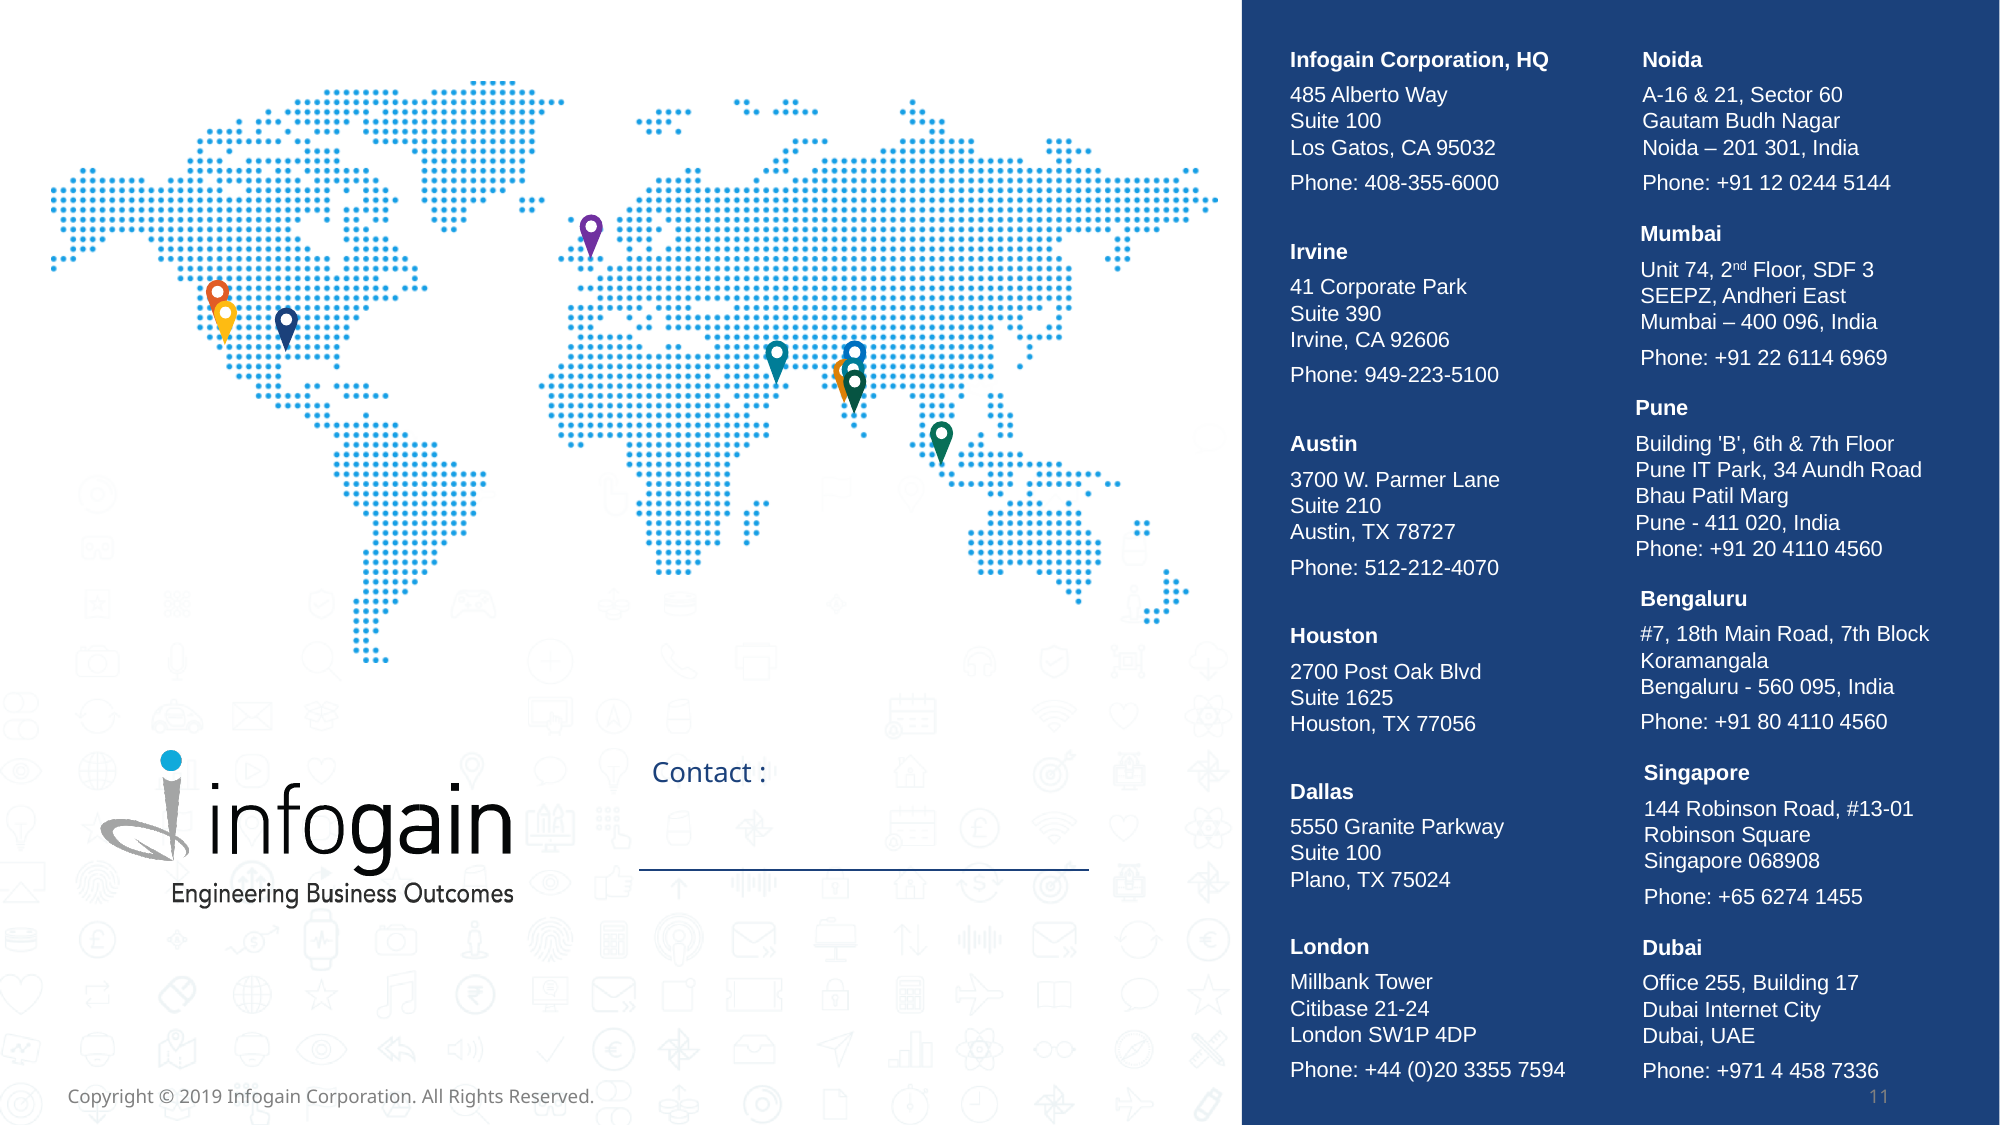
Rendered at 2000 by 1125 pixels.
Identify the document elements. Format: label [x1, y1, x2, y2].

picture [51, 81, 1218, 663]
picture [93, 743, 529, 920]
picture [0, 1008, 1241, 1125]
